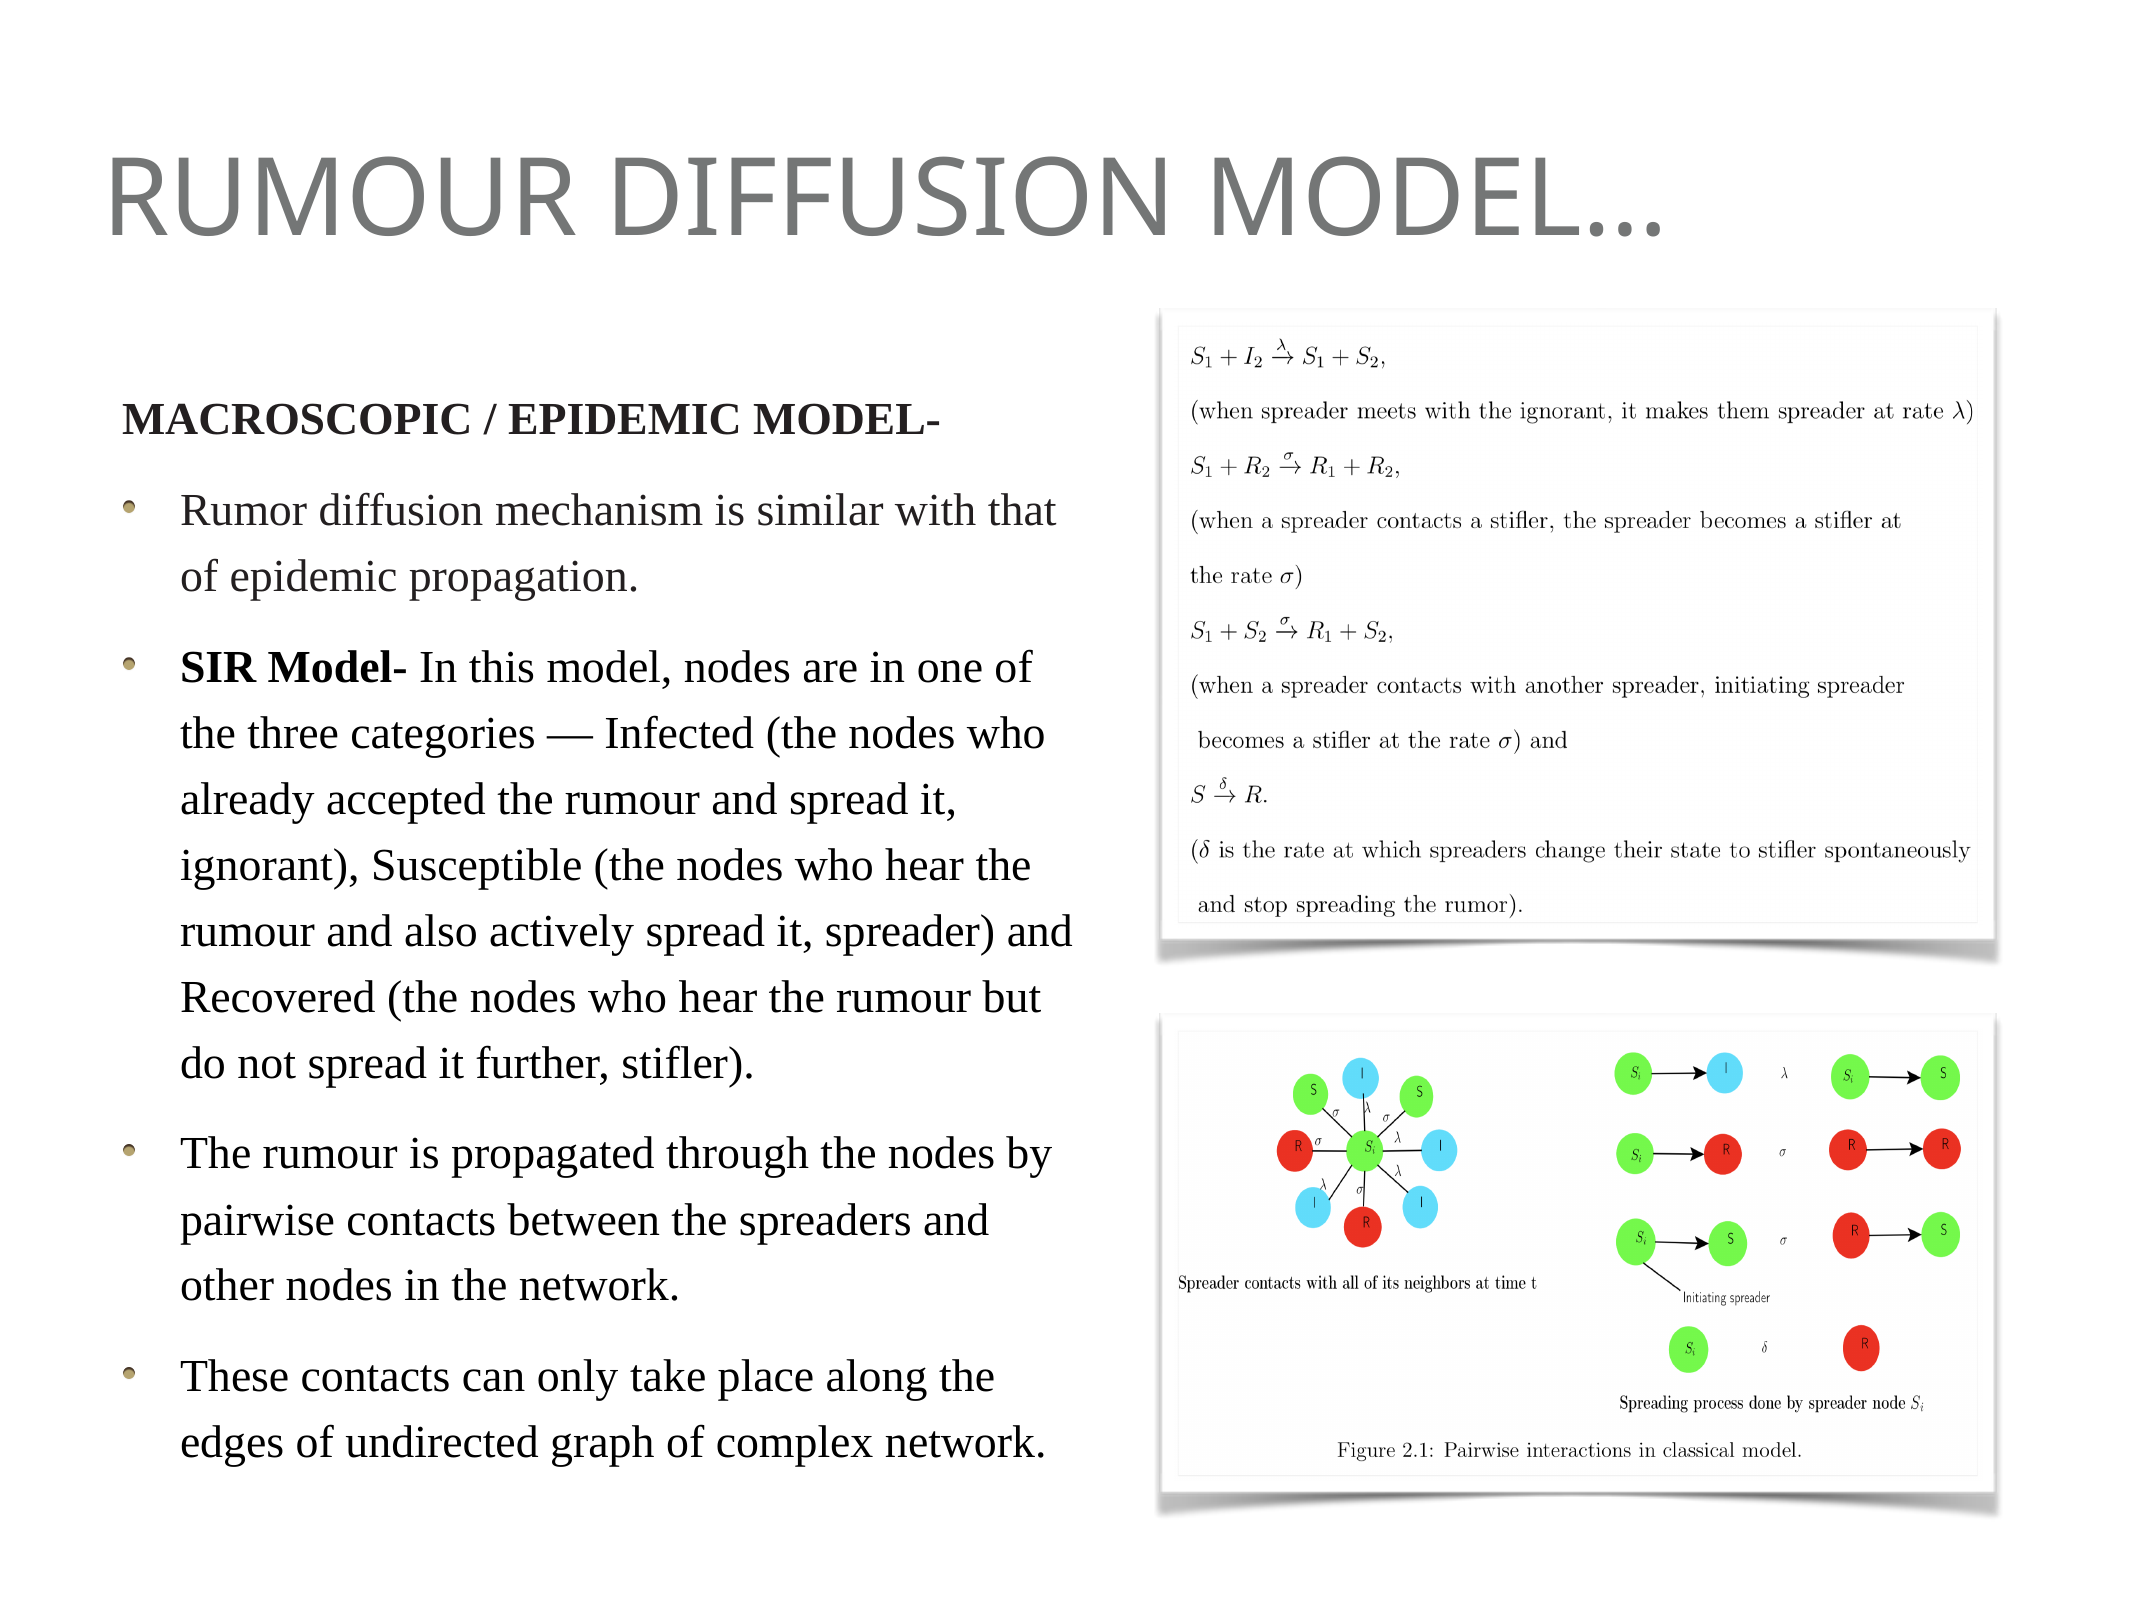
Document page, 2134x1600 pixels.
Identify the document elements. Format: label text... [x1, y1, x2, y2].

title RUMOUR DIFFUSION MODEL… [93, 118, 2041, 305]
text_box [1153, 308, 2005, 969]
picture [122, 656, 136, 672]
picture [122, 1366, 136, 1381]
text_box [1153, 1013, 2005, 1522]
text_box MACROSCOPIC / EPIDEMIC MODEL- Rumor diffusion mechanism is similar with that of epidemic propagation. SIR Model- In this model, nodes are in one of the three categories — Infected (the nodes who already accepted the rumour and spread it, ignorant), Susceptible (the nodes who hear the rumour and also actively spread it, spreader) and Recovered (the nodes who hear the rumour but do not spread it further, stifler). The rumour is propagated through the nodes by pairwise contacts between the spreaders and other nodes in the network. These contacts can only take place along the edges of undirected graph of complex network. [113, 369, 1095, 1476]
picture [122, 1143, 136, 1158]
picture [122, 499, 136, 515]
